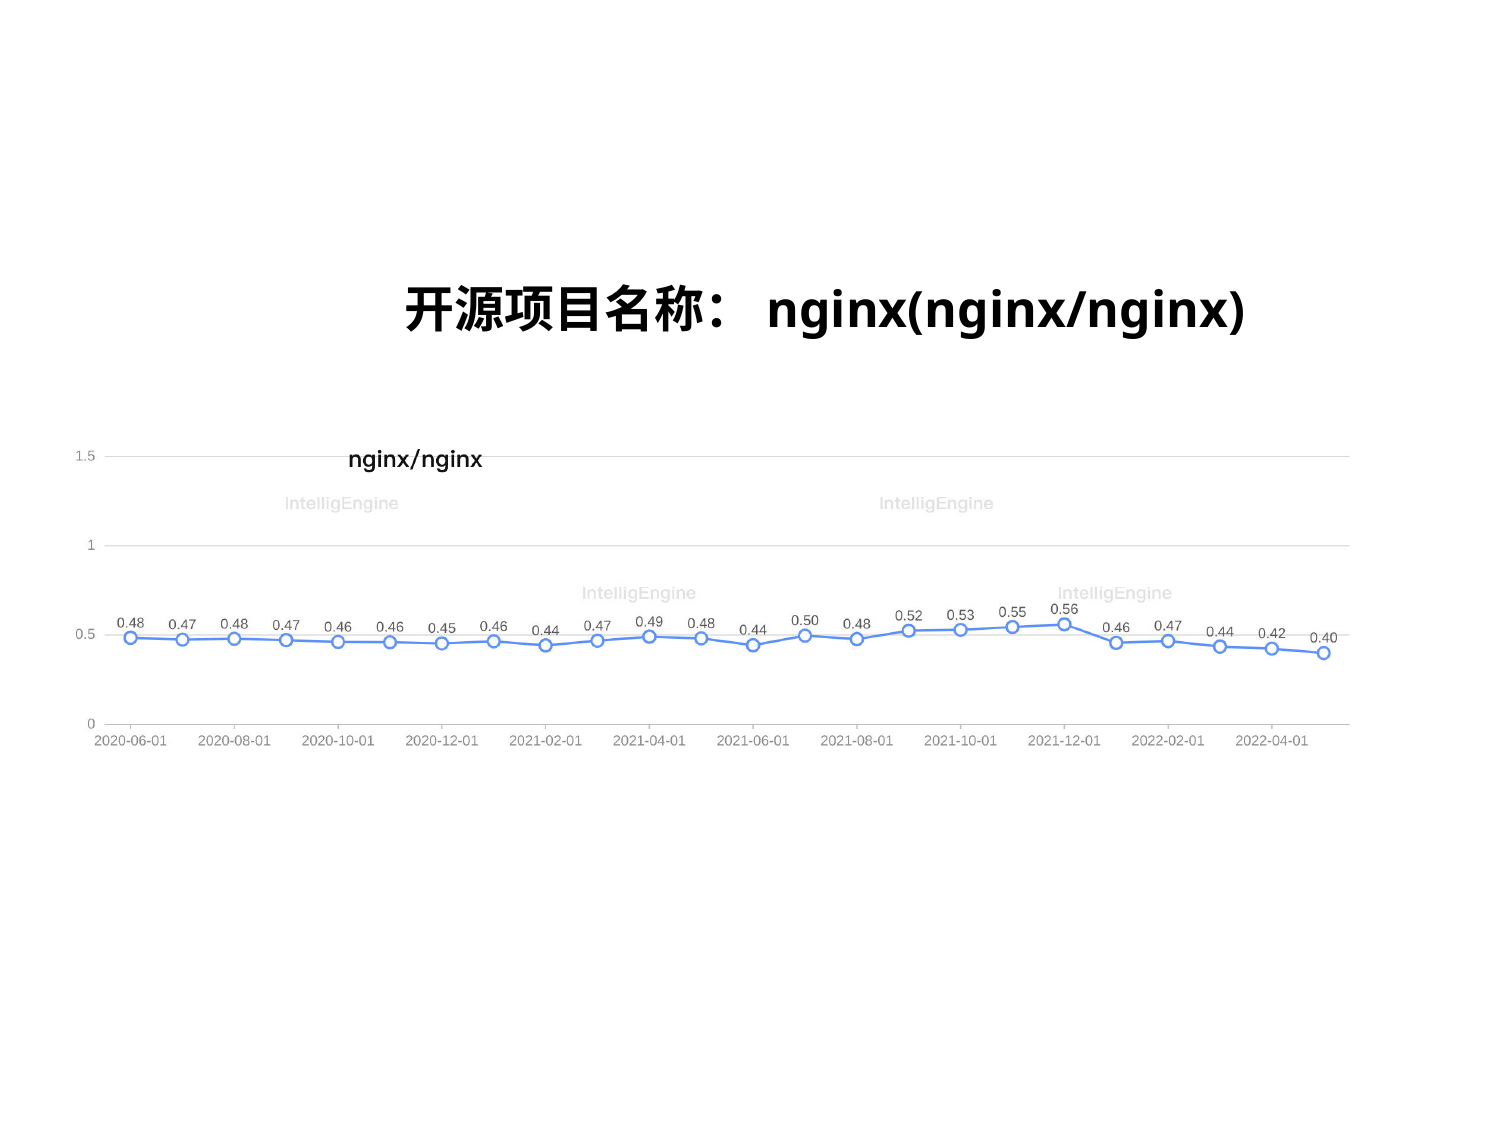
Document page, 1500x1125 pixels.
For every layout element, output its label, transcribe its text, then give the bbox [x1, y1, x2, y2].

picture [74, 449, 1351, 748]
text_box 开源项目名称：nginx(nginx/nginx) [389, 224, 1261, 345]
